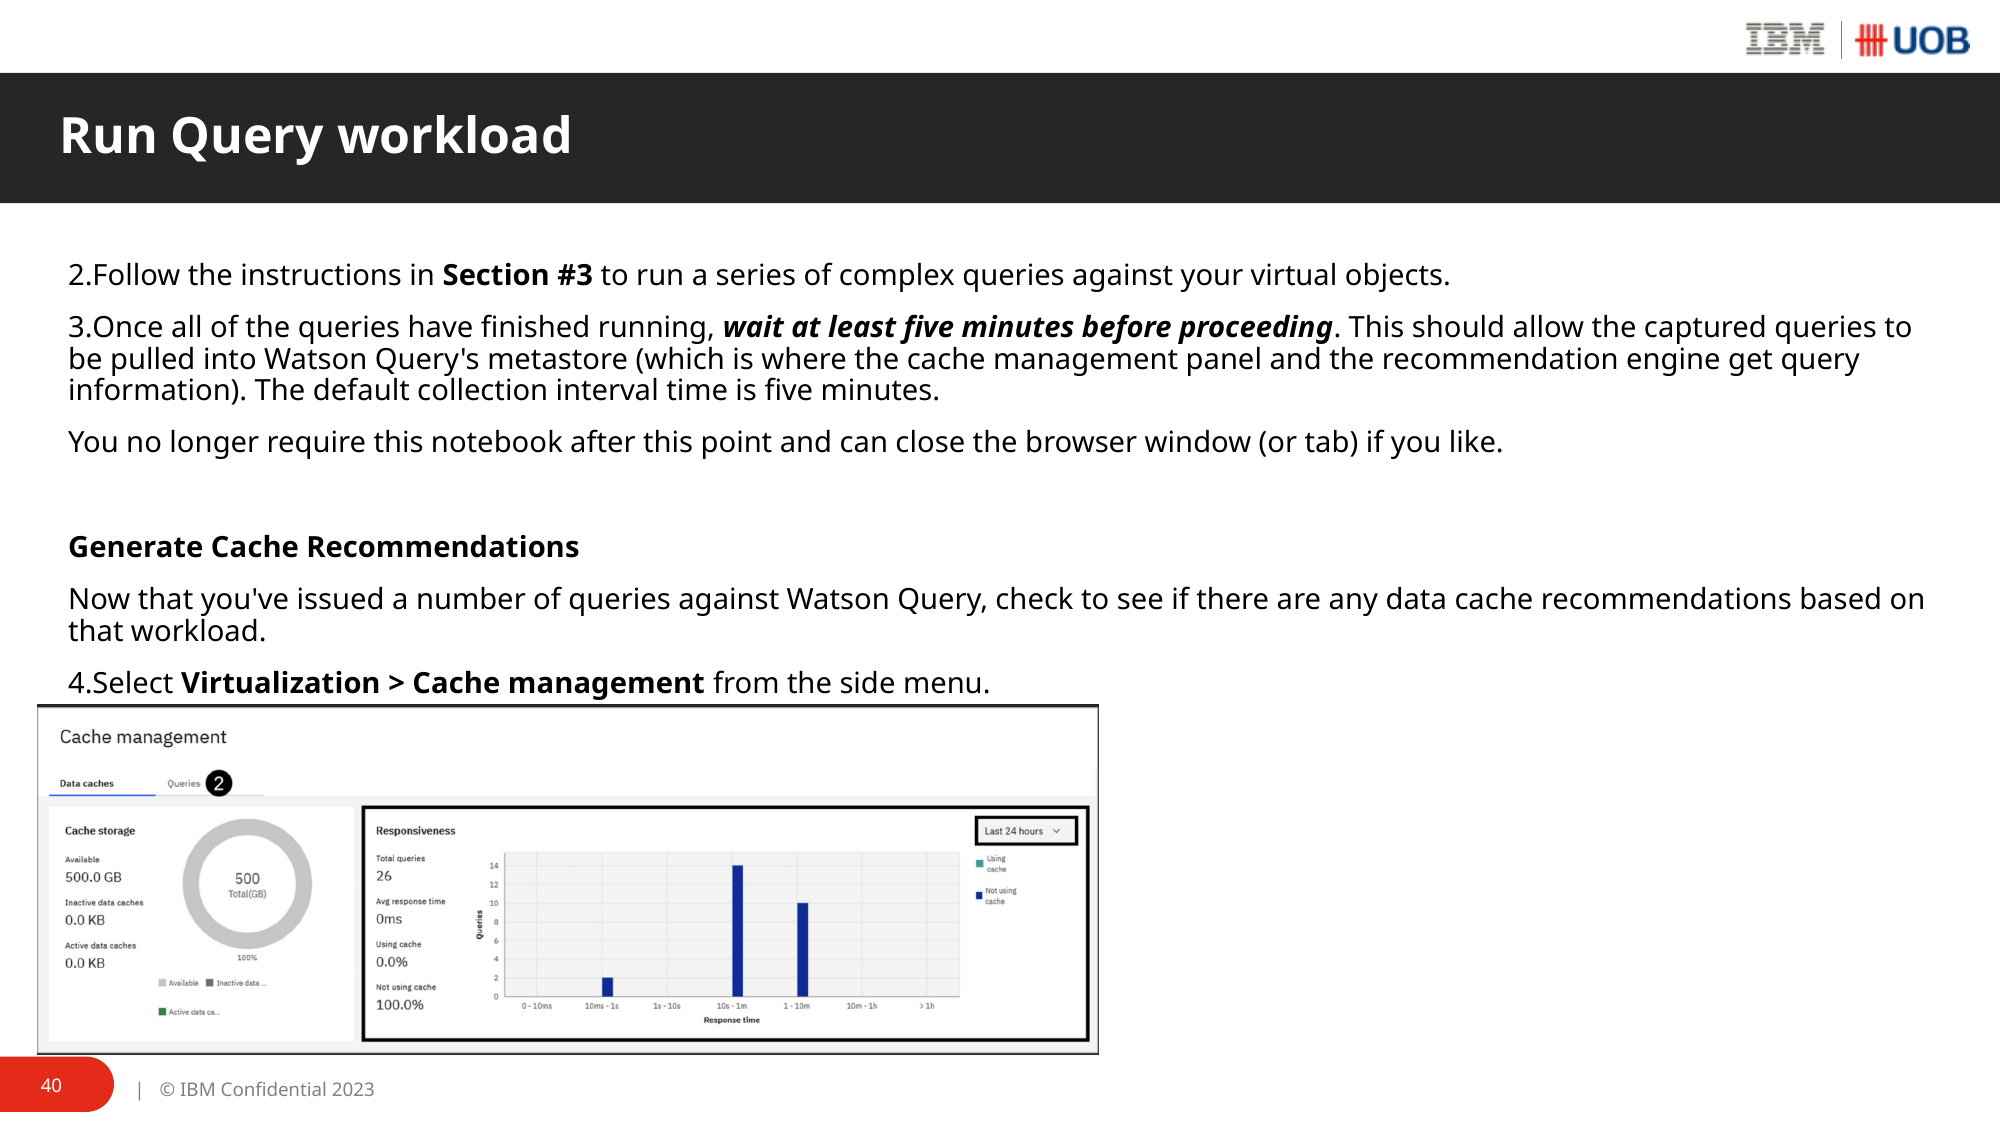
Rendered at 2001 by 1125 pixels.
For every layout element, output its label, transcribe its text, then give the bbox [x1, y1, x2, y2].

list Follow the instructions in Section #3 to run a series of complex queries against your virtual objects. Once all of the queries have finished running, wait at least five minutes before proceeding. This should allow the captured queries to be pulled into Watson Query's metastore (which is where the cache management panel and the recommendation engine get query information). The default collection interval time is five minutes. You no longer require this notebook after this point and can close the browser window (or tab) if you like. Generate Cache Recommendations Now that you've issued a number of queries against Watson Query, check to see if there are any data cache recommendations based on that workload. Select Virtualization > Cache management from the side menu. [59, 256, 1937, 1007]
title Run Query workload [59, 102, 1937, 174]
picture [37, 704, 1099, 1055]
picture [1855, 10, 1970, 71]
